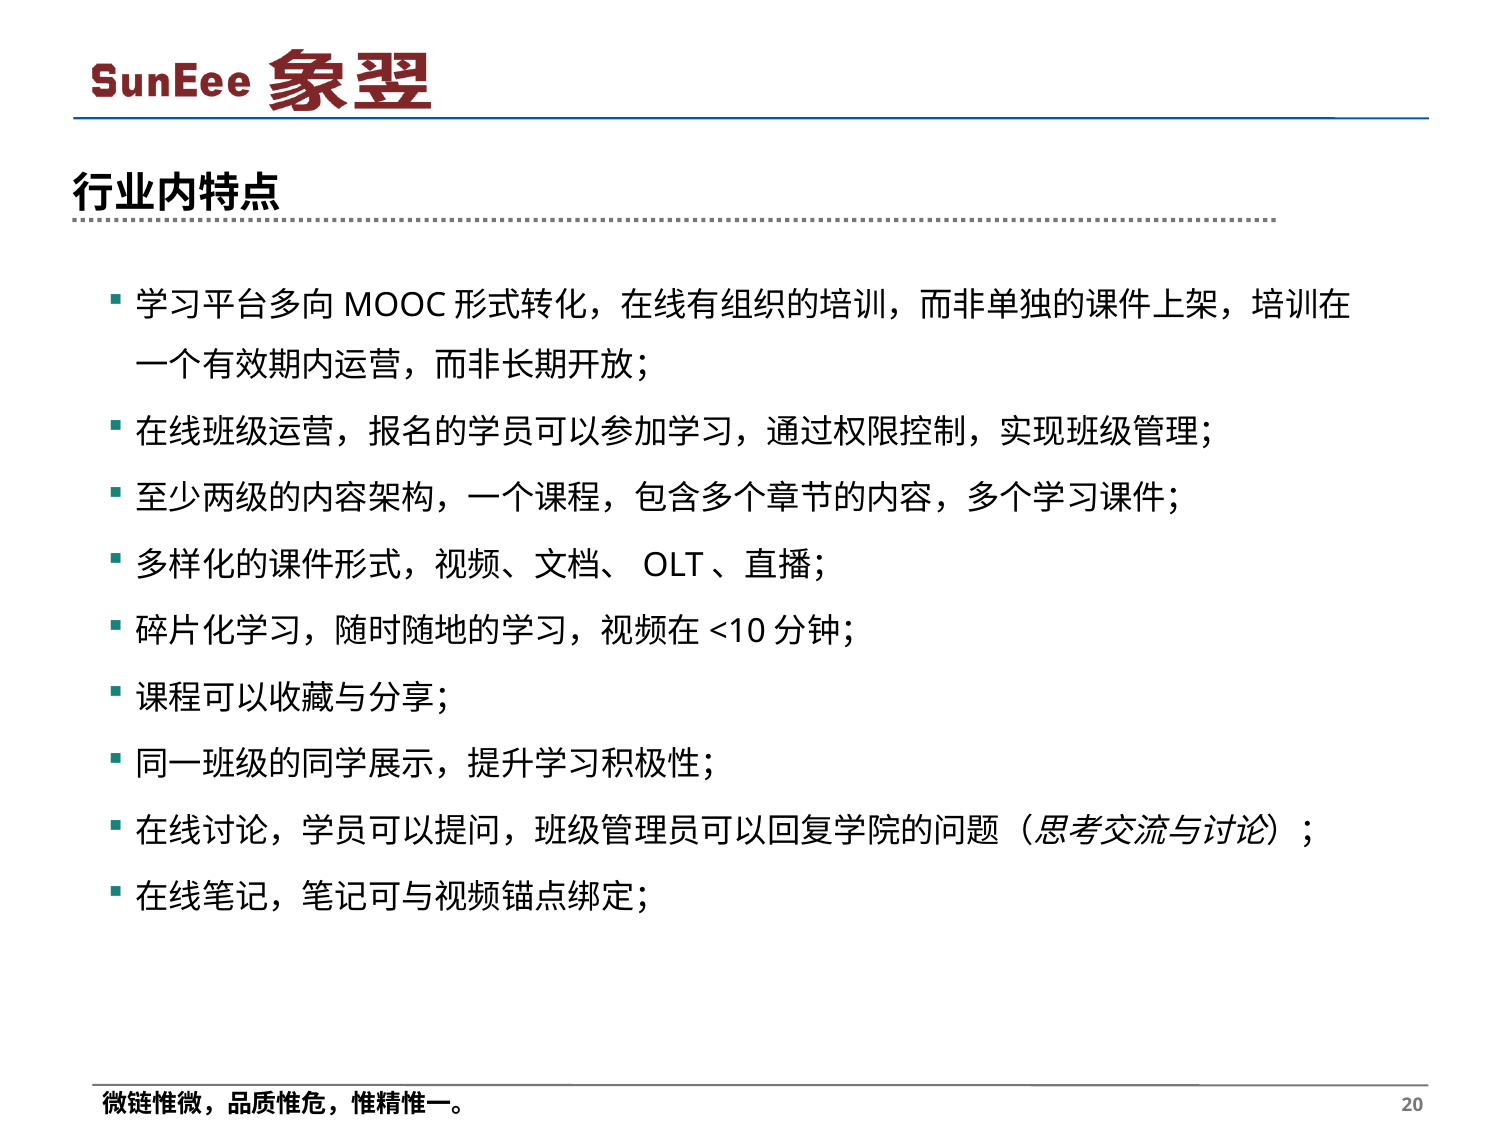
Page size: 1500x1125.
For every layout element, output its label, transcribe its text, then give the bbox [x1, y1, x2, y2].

title 行业内特点 [57, 138, 1273, 224]
slide_number 20 [1130, 1084, 1444, 1122]
picture [92, 49, 431, 111]
list 学习平台多向MOOC形式转化，在线有组织的培训，而非单独的课件上架，培训在一个有效期内运营，而非长期开放； 在线班级运营，报名的学员可以参加学习，通过权限控制，实现班级管理； 至少两级的内容架构，一个课程，包含多个章节的内容，多个学习课件； 多样化的课件形式，视频、文档、OLT、直播； 碎片化学习，随时随地的学习，视频在<10分钟； 课程可以收藏与分享； 同一班级的同学展示，提升学习积极性； 在线讨论，学员可以提问，班级管理员可以回复学院的问题（思考交流与讨论）； 在线笔记，笔记可与视频锚点绑定； [92, 255, 1396, 1015]
